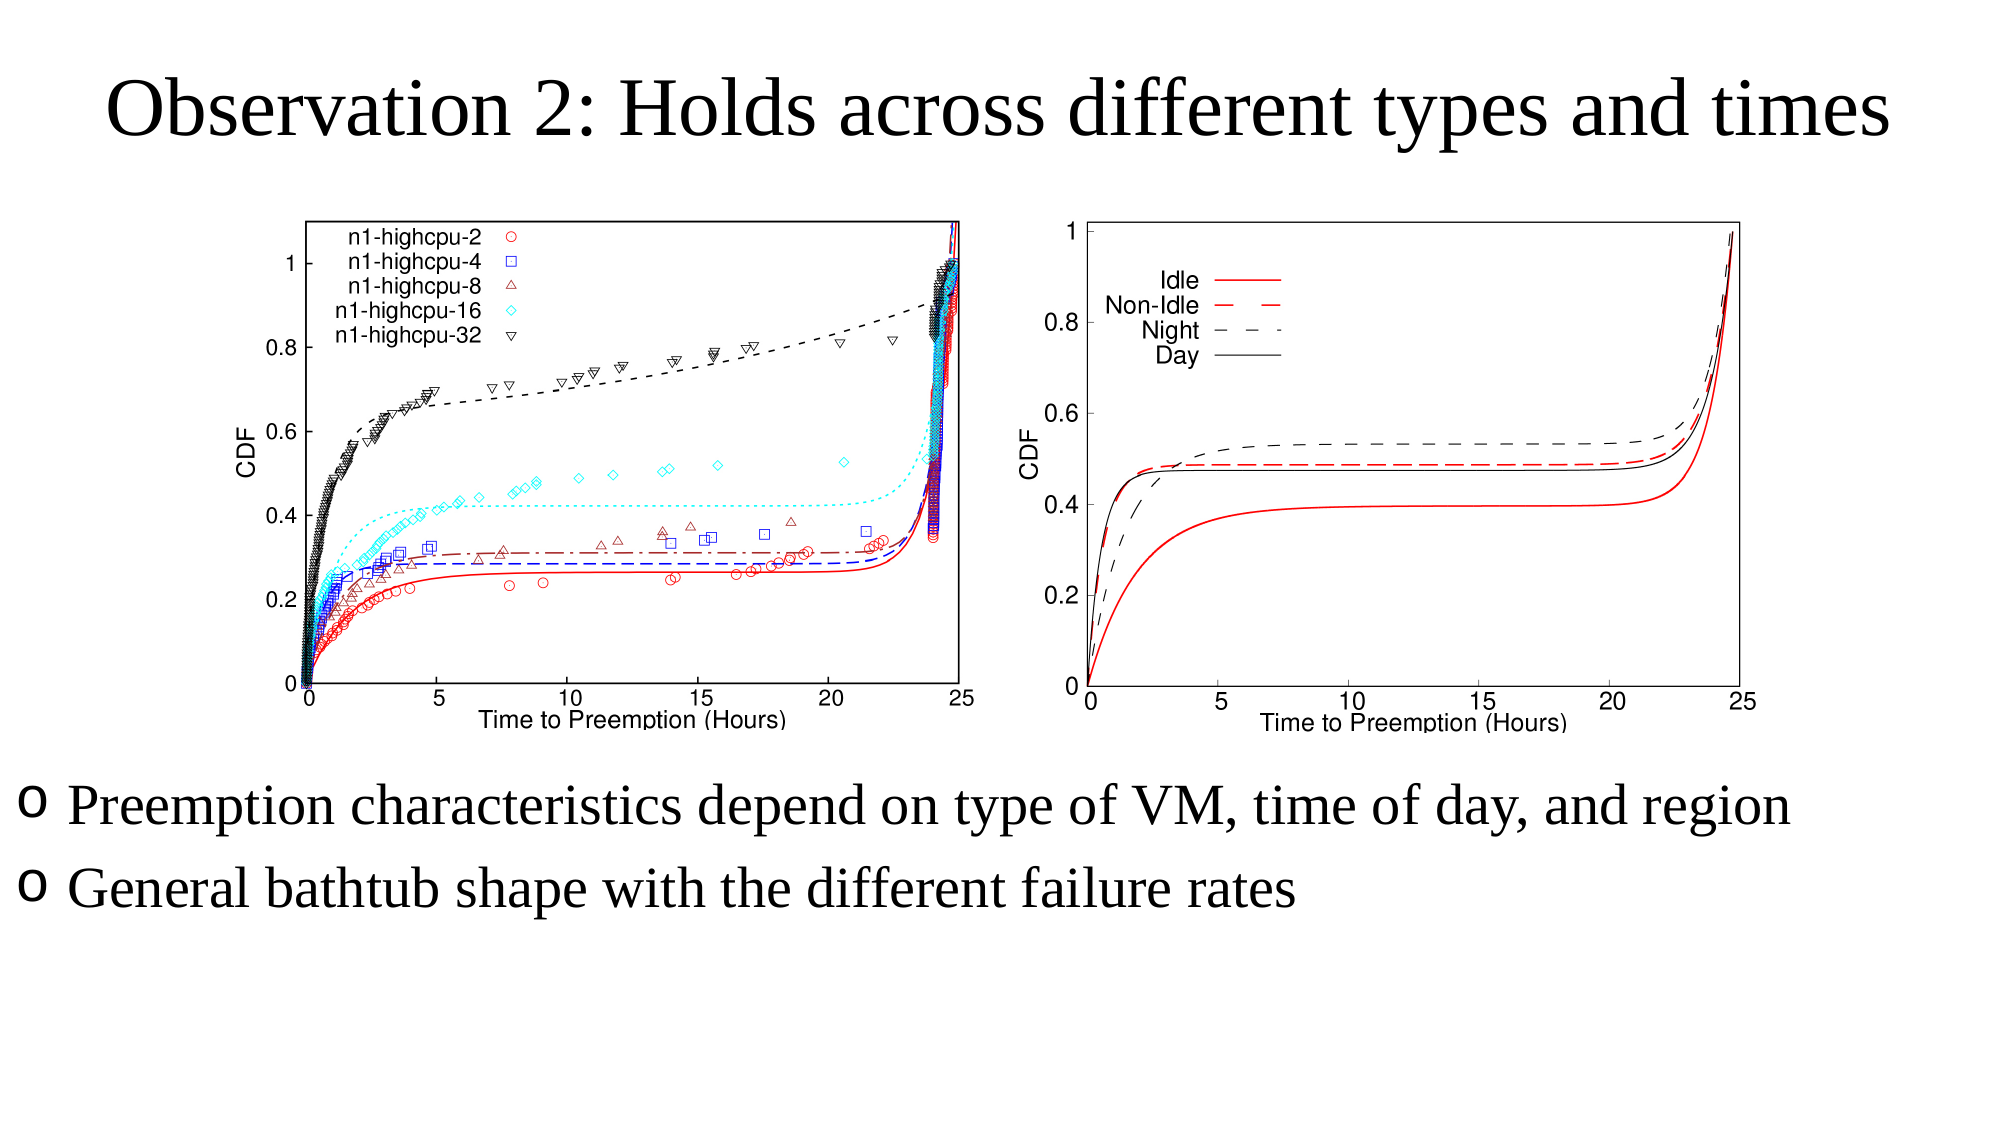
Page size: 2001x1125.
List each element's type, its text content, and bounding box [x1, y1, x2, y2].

list Preemption characteristics depend on type of VM, time of day, and region General bathtub shape with the different failure rates [0, 766, 2000, 1039]
title Observation 2: Holds across different types and times [0, 0, 2000, 218]
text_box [234, 217, 1766, 733]
